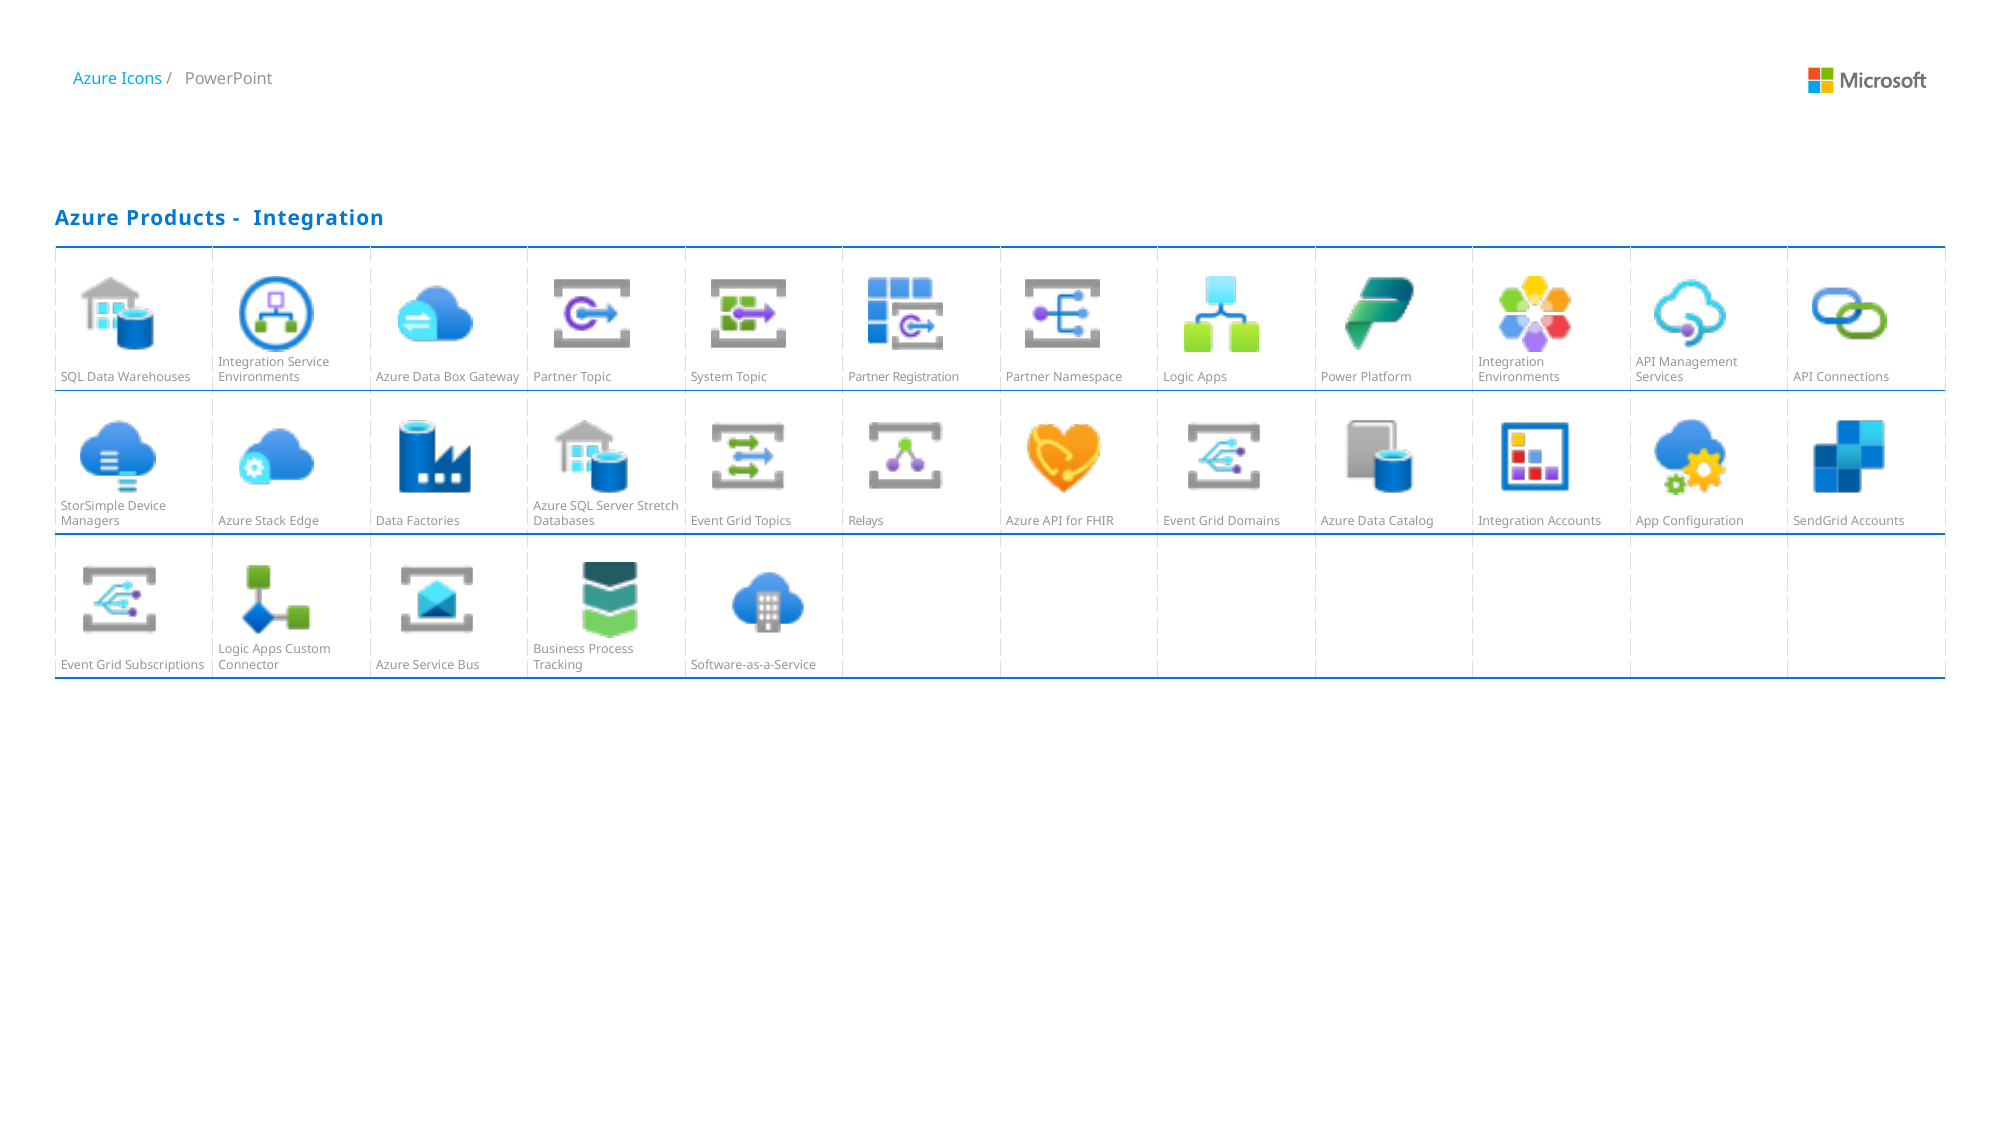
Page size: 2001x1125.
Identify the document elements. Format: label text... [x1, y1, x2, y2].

picture [239, 419, 315, 495]
table_cell Event Grid Topics [685, 391, 842, 533]
picture [1025, 276, 1101, 352]
table_cell Event Grid Subscriptions [55, 535, 212, 677]
picture [122, 72, 126, 82]
table_cell Partner Registration [842, 248, 1000, 390]
picture [554, 276, 630, 352]
picture [867, 276, 943, 352]
table_cell [1000, 535, 1157, 677]
table_cell Azure API for FHIR [1000, 391, 1157, 533]
picture [1497, 419, 1573, 495]
picture [80, 276, 156, 352]
table_header Azure Products - Integration [55, 97, 1945, 246]
picture [239, 562, 315, 638]
picture [1811, 419, 1887, 495]
table_cell System Topic [685, 248, 842, 390]
table_cell Business Process Tracking [527, 535, 685, 677]
table_cell Logic Apps [1157, 248, 1315, 390]
picture [711, 419, 787, 495]
table_cell [842, 535, 1000, 677]
picture [1026, 419, 1102, 495]
picture [730, 565, 806, 641]
table_cell API Management Services [1630, 248, 1787, 390]
picture [867, 419, 943, 495]
picture [1342, 276, 1418, 352]
table_cell Event Grid Domains [1157, 391, 1315, 533]
table_cell Azure Data Catalog [1315, 391, 1472, 533]
table_cell App Configuration [1630, 391, 1787, 533]
picture [554, 419, 630, 495]
table_cell [1472, 535, 1630, 677]
table_cell SQL Data Warehouses [55, 248, 212, 390]
picture [711, 276, 787, 352]
table_cell Power Platform [1315, 248, 1472, 390]
table_cell [1630, 535, 1787, 677]
table_cell [1315, 535, 1472, 677]
picture [1652, 419, 1728, 495]
table_cell Data Factories [370, 391, 527, 533]
table_cell API Connections [1787, 248, 1945, 390]
picture [399, 562, 475, 638]
picture [82, 562, 158, 638]
table_cell Azure Data Box Gateway [370, 248, 527, 390]
table_cell Logic Apps Custom Connector [212, 535, 370, 677]
picture [1811, 276, 1887, 352]
table_cell [1157, 535, 1315, 677]
table_cell Integration Service Environments [212, 248, 370, 390]
table_cell StorSimple Device Managers [55, 391, 212, 533]
table_cell Partner Topic [527, 248, 685, 390]
picture [398, 276, 473, 352]
picture [239, 276, 315, 352]
table_cell Partner Namespace [1000, 248, 1157, 390]
picture [1342, 419, 1418, 495]
table_cell SendGrid Accounts [1787, 391, 1945, 533]
table_cell Azure Service Bus [370, 535, 527, 677]
picture [80, 419, 156, 495]
picture [1497, 276, 1573, 352]
picture [1183, 276, 1259, 352]
table_cell Azure SQL Server Stretch Databases [527, 391, 685, 533]
table_cell Relays [842, 391, 1000, 533]
table_cell [1787, 535, 1945, 677]
table_cell Software-as-a-Service [685, 535, 842, 677]
table_cell Integration Accounts [1472, 391, 1630, 533]
picture [1186, 419, 1262, 495]
picture [1653, 276, 1728, 352]
picture [573, 562, 648, 638]
picture [398, 419, 473, 495]
table_cell Azure Stack Edge [212, 391, 370, 533]
table_cell Integration Environments [1472, 248, 1630, 390]
